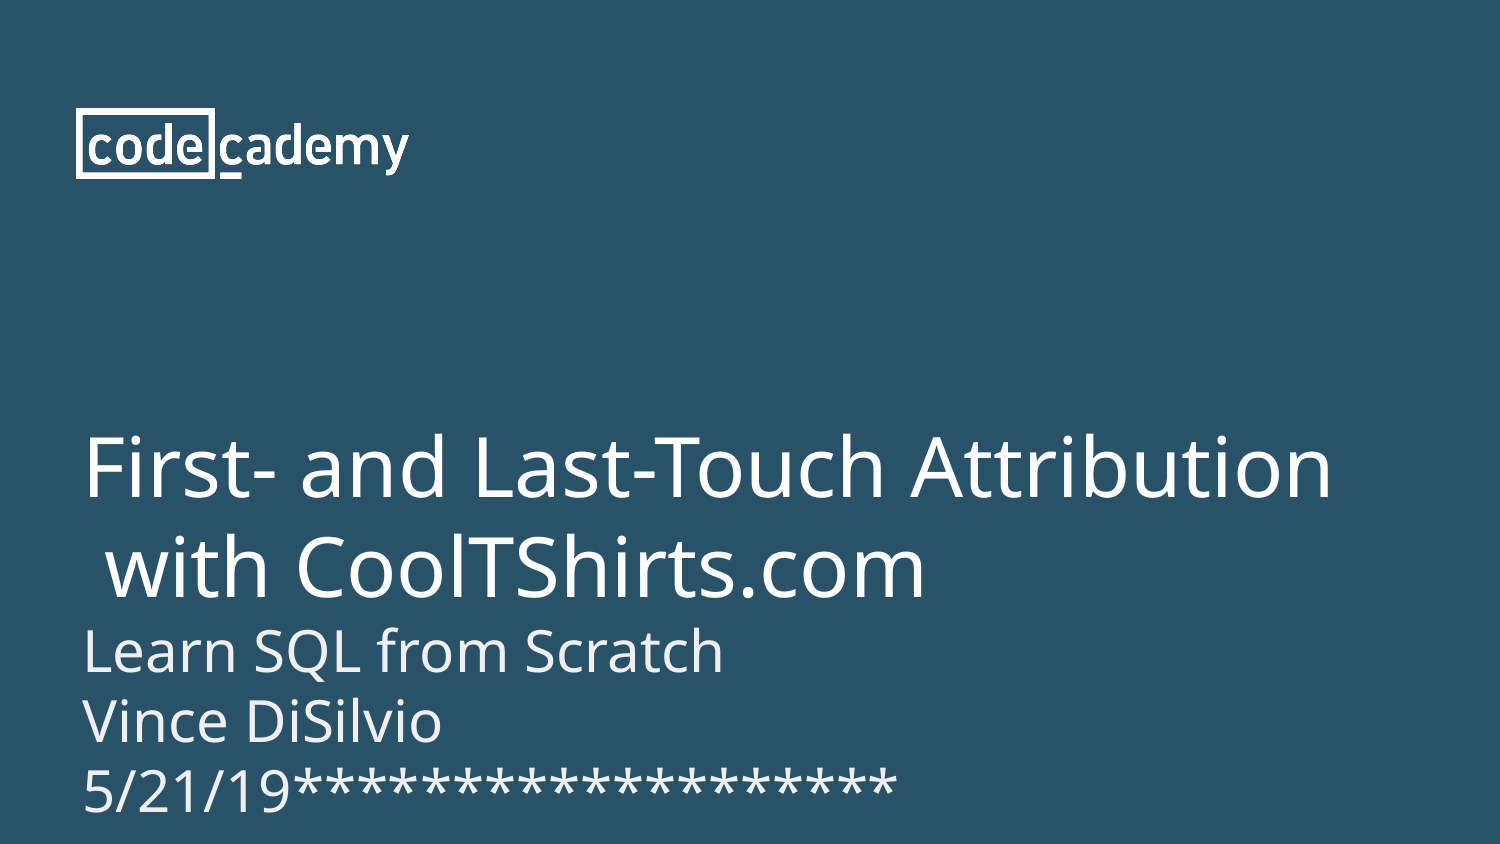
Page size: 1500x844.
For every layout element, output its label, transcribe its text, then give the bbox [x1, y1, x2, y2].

picture [76, 108, 409, 179]
text_box First- and Last-Touch Attribution with CoolTShirts.com Learn SQL from Scratch Vince DiSilvio 5/21/19******************* [76, 491, 1424, 748]
